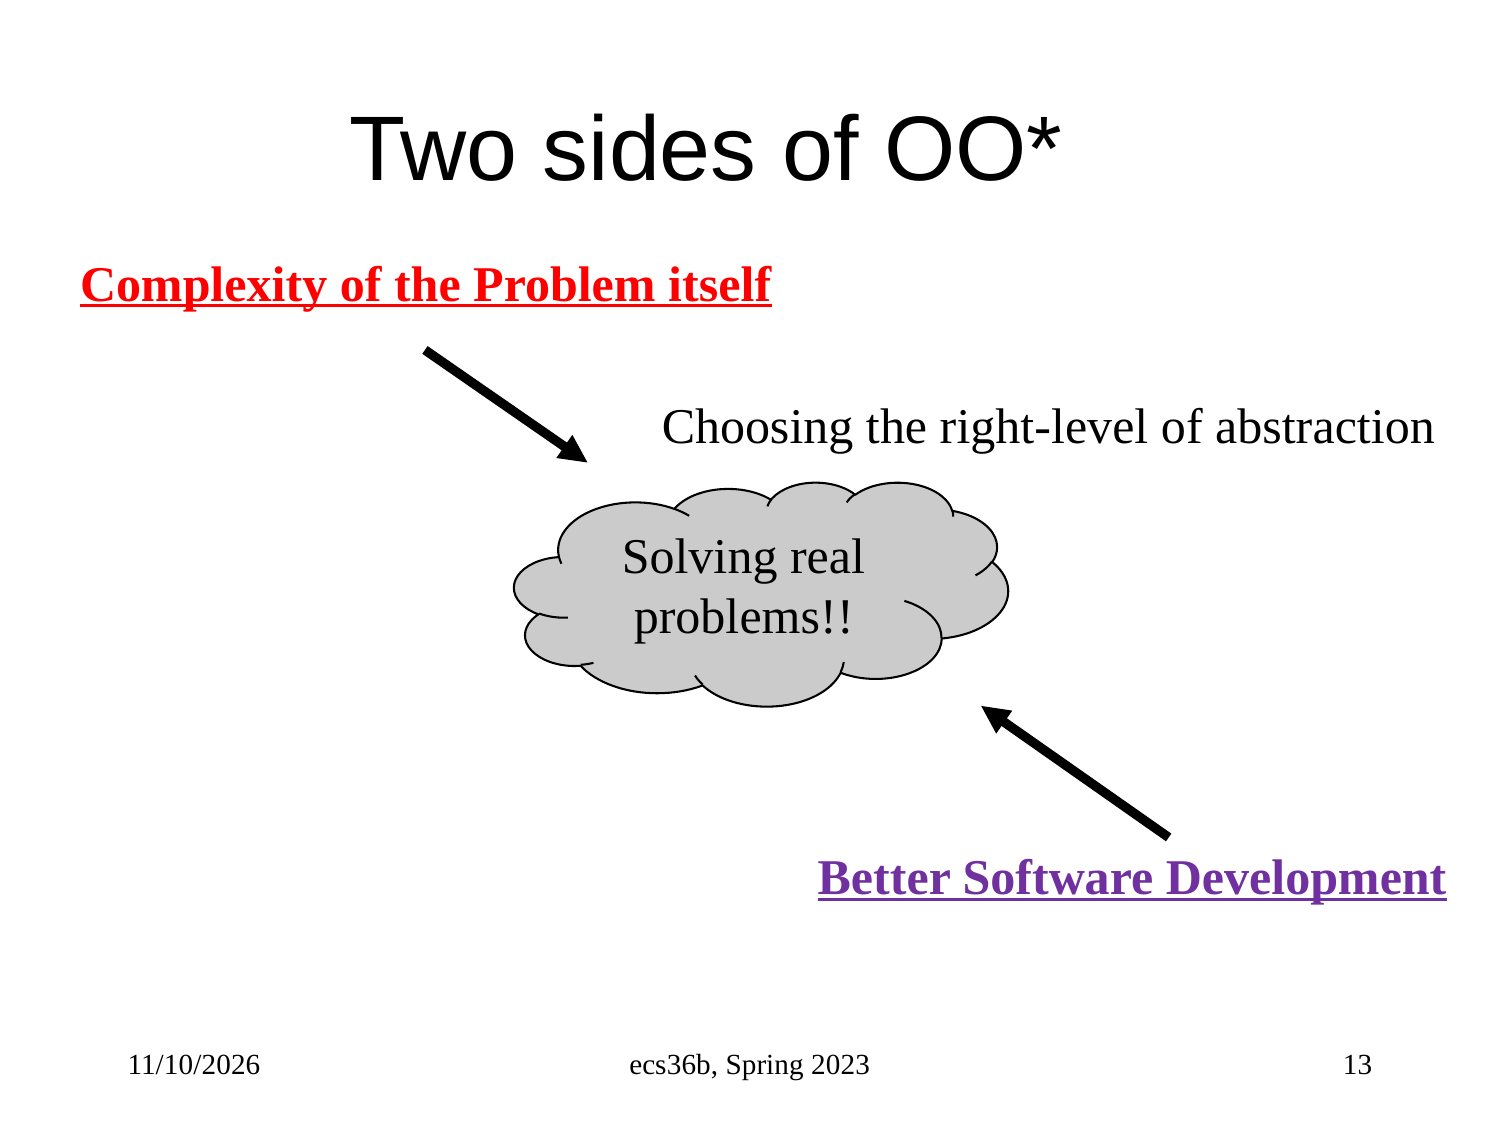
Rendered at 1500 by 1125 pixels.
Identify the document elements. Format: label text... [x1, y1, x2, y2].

text_box Solving real problems!! [513, 482, 1009, 707]
text_box Better Software Development [803, 837, 1462, 913]
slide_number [112, 1024, 426, 1101]
text_box Complexity of the Problem itself [65, 243, 787, 319]
text_box Choosing the right-level of abstraction [647, 386, 1451, 462]
footer ecs36b, Spring 2023 [512, 1024, 988, 1101]
slide_number 13 [1074, 1024, 1388, 1101]
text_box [424, 349, 588, 463]
title Two sides of OO* [187, 49, 1226, 238]
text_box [980, 705, 1169, 838]
